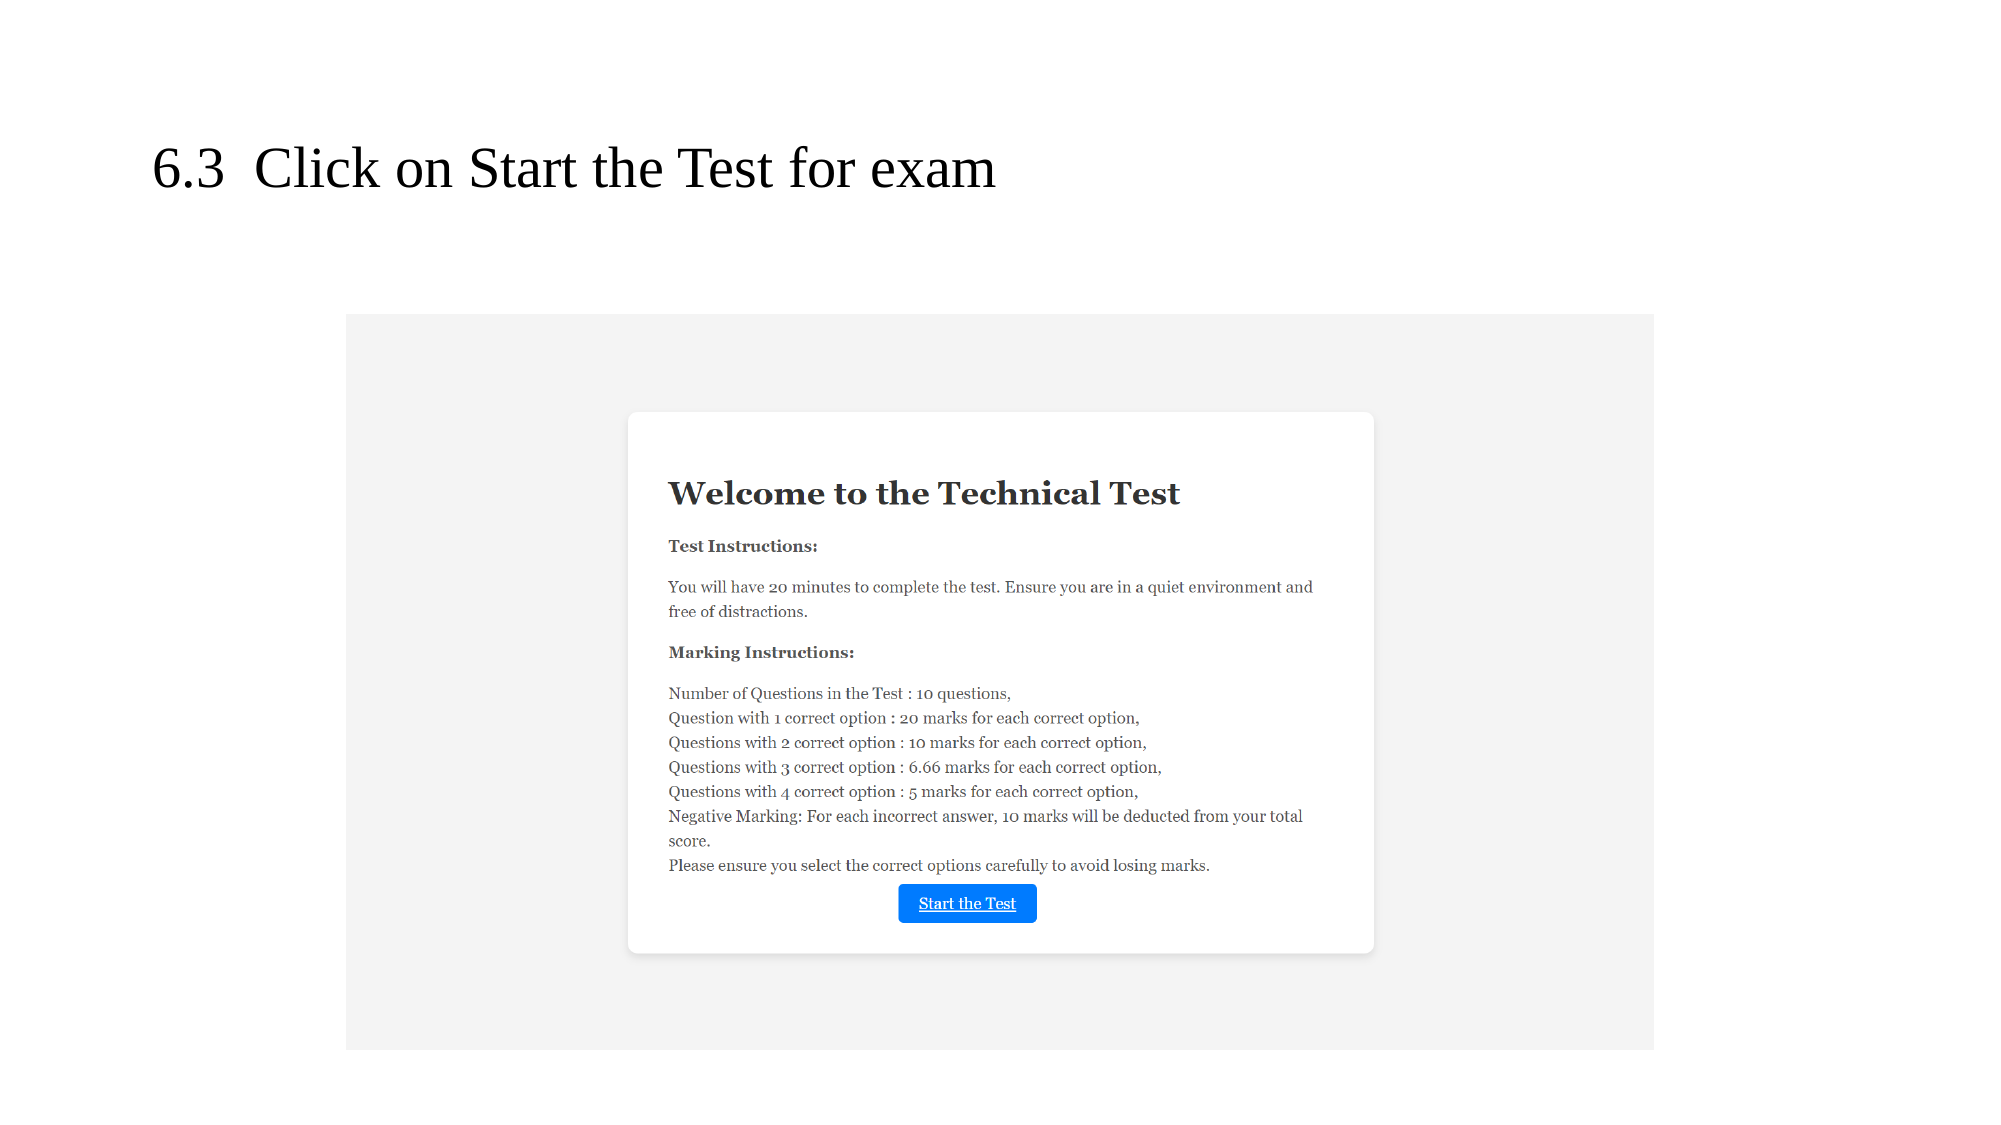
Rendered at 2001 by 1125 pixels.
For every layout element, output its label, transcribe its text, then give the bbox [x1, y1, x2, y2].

picture [346, 314, 1654, 1050]
title 6.3 Click on Start the Test for exam [137, 59, 1863, 278]
